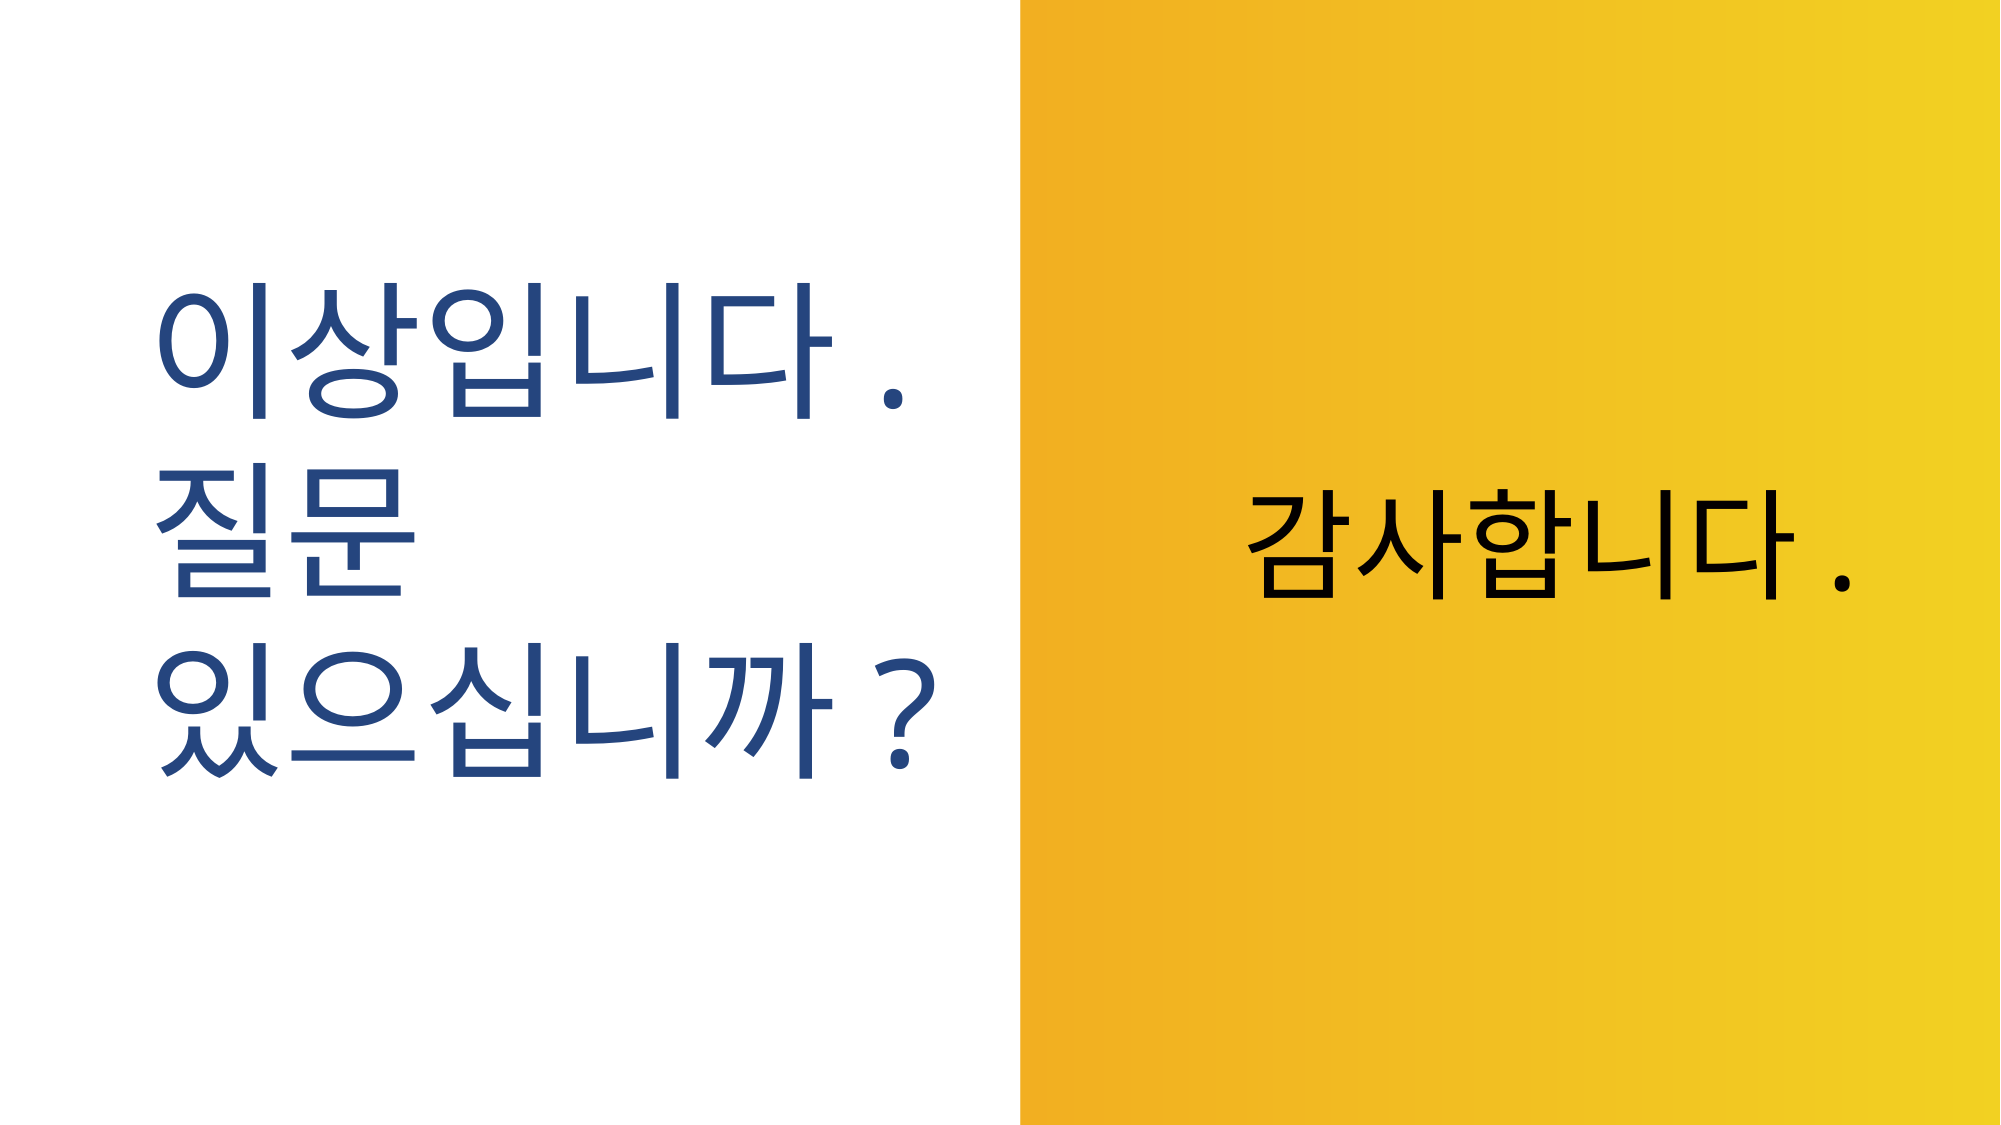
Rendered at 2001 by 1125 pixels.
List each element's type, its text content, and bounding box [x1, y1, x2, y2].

text_box 이상입니다. 질문 있으십니까? [147, 258, 939, 799]
picture [1019, 0, 2000, 1125]
text_box [0, 0, 1019, 1125]
